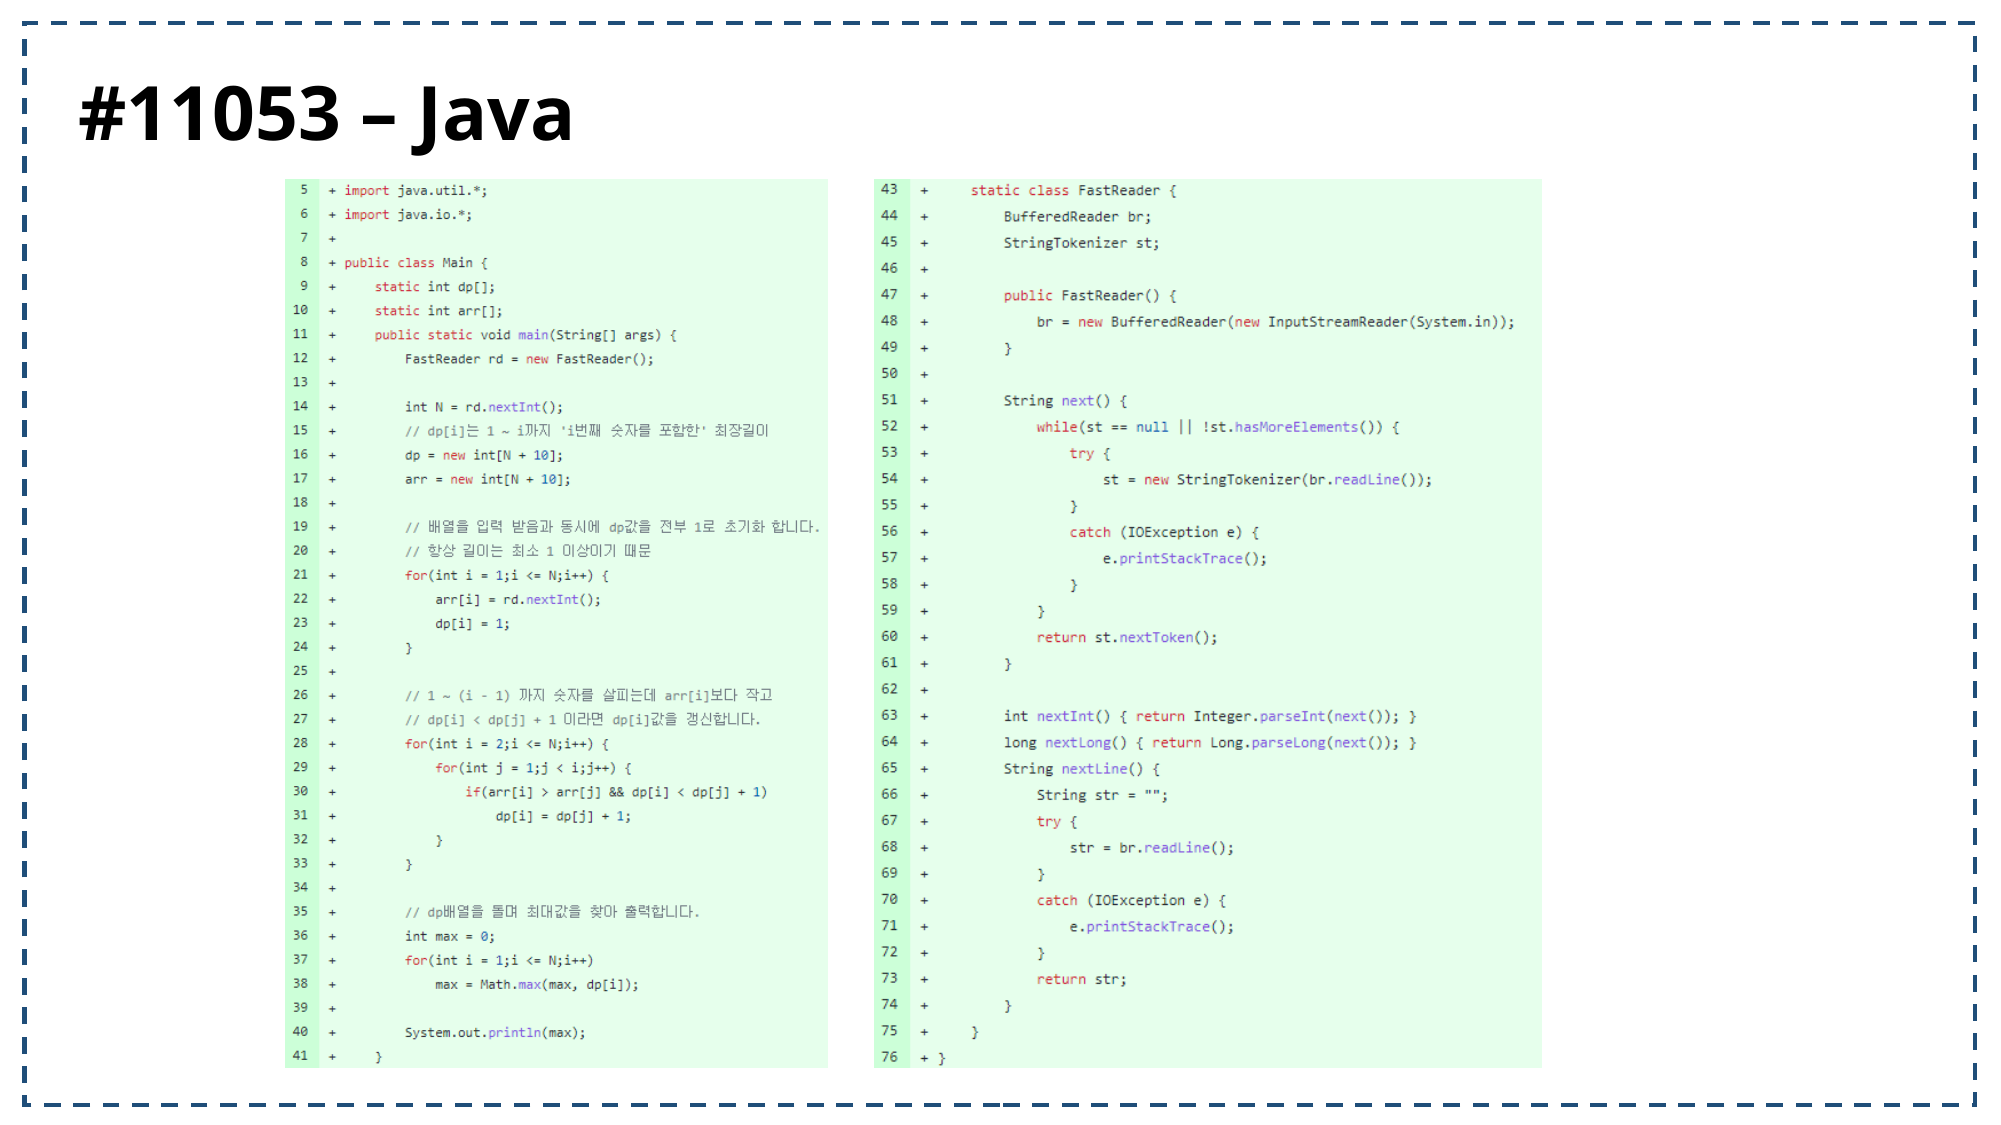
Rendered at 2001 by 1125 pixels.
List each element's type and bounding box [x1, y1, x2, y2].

picture [874, 179, 1542, 1068]
text_box [23, 22, 1976, 1106]
picture [285, 179, 828, 1068]
